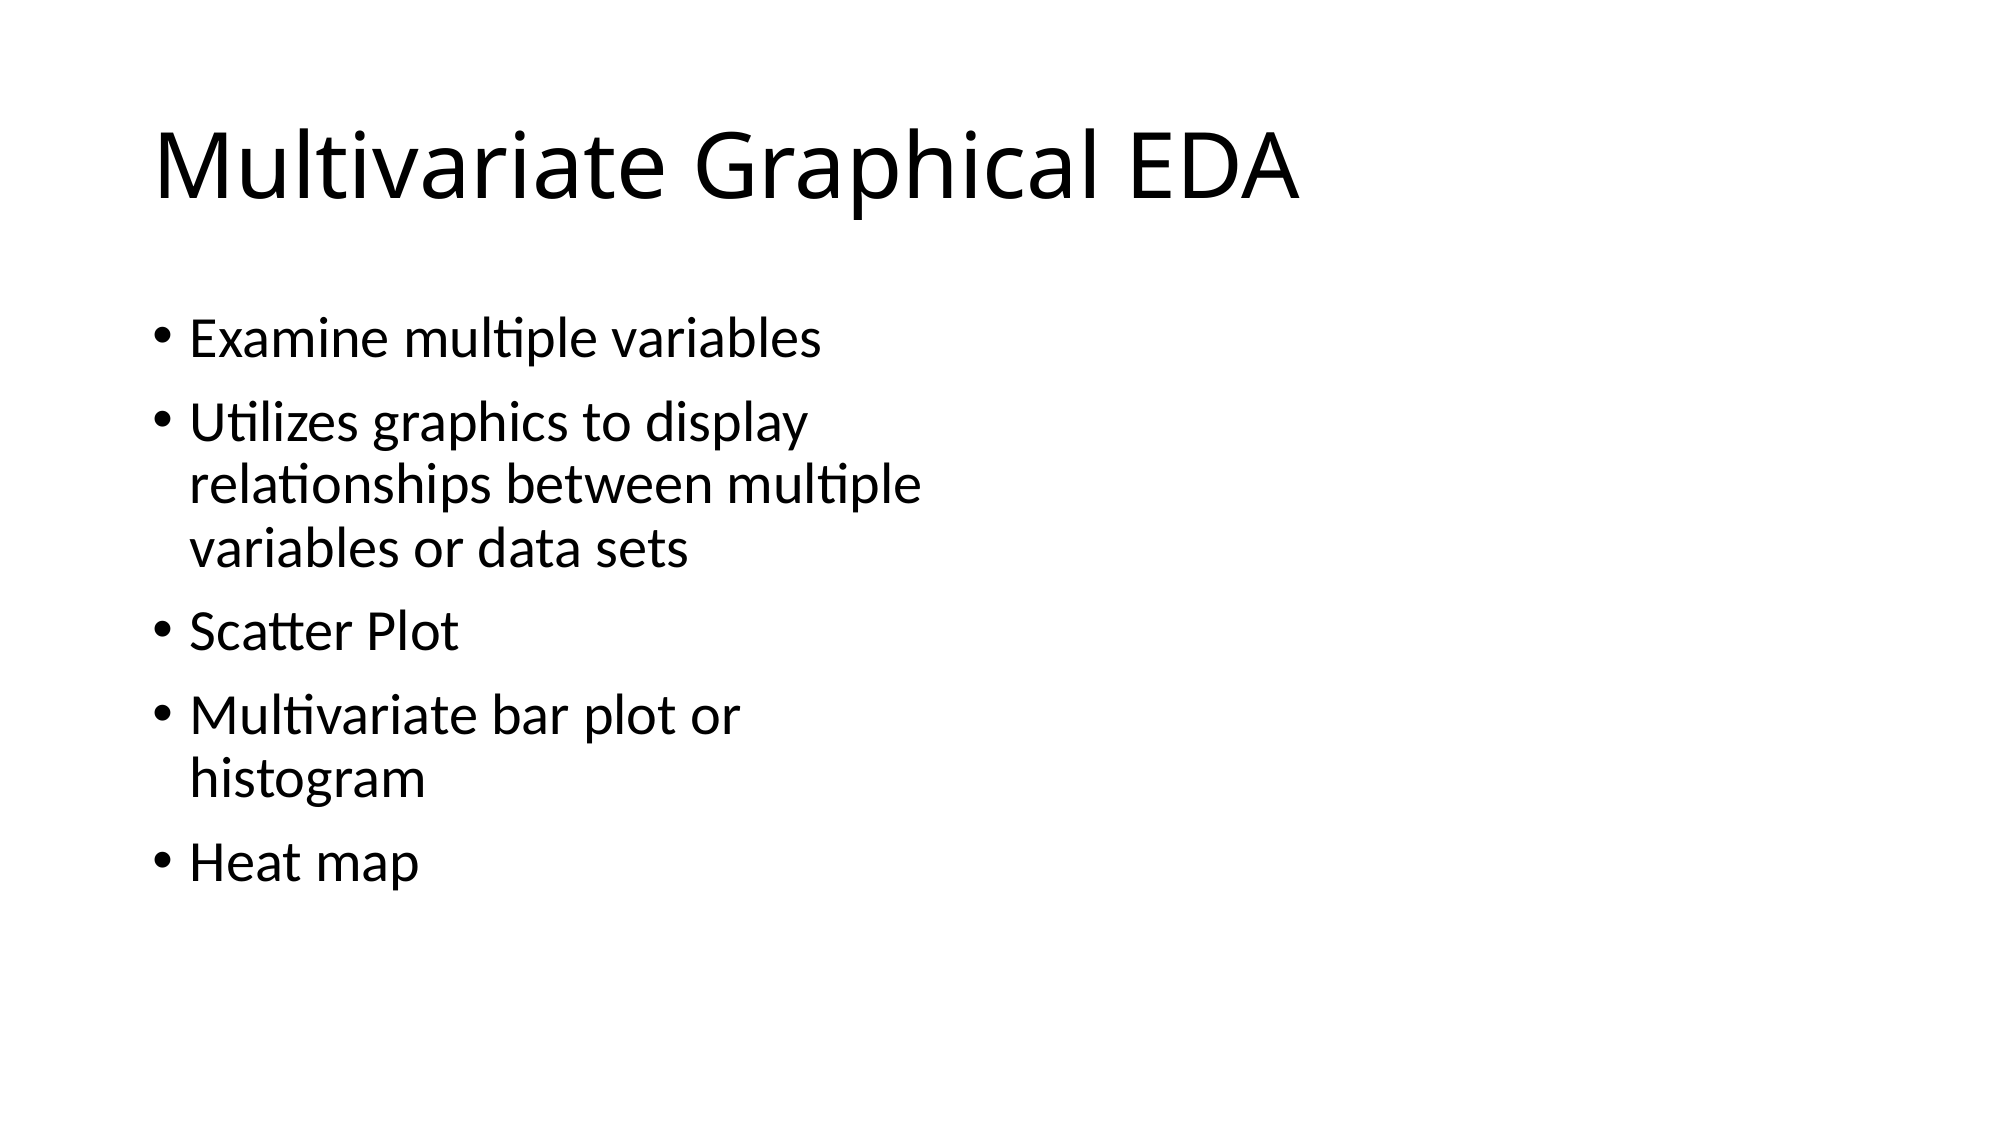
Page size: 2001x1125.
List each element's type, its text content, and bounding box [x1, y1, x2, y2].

title Multivariate Graphical EDA [137, 59, 1863, 278]
list Examine multiple variables Utilizes graphics to display relationships between multiple variables or data sets Scatter Plot Multivariate bar plot or histogram Heat map [137, 299, 988, 1014]
